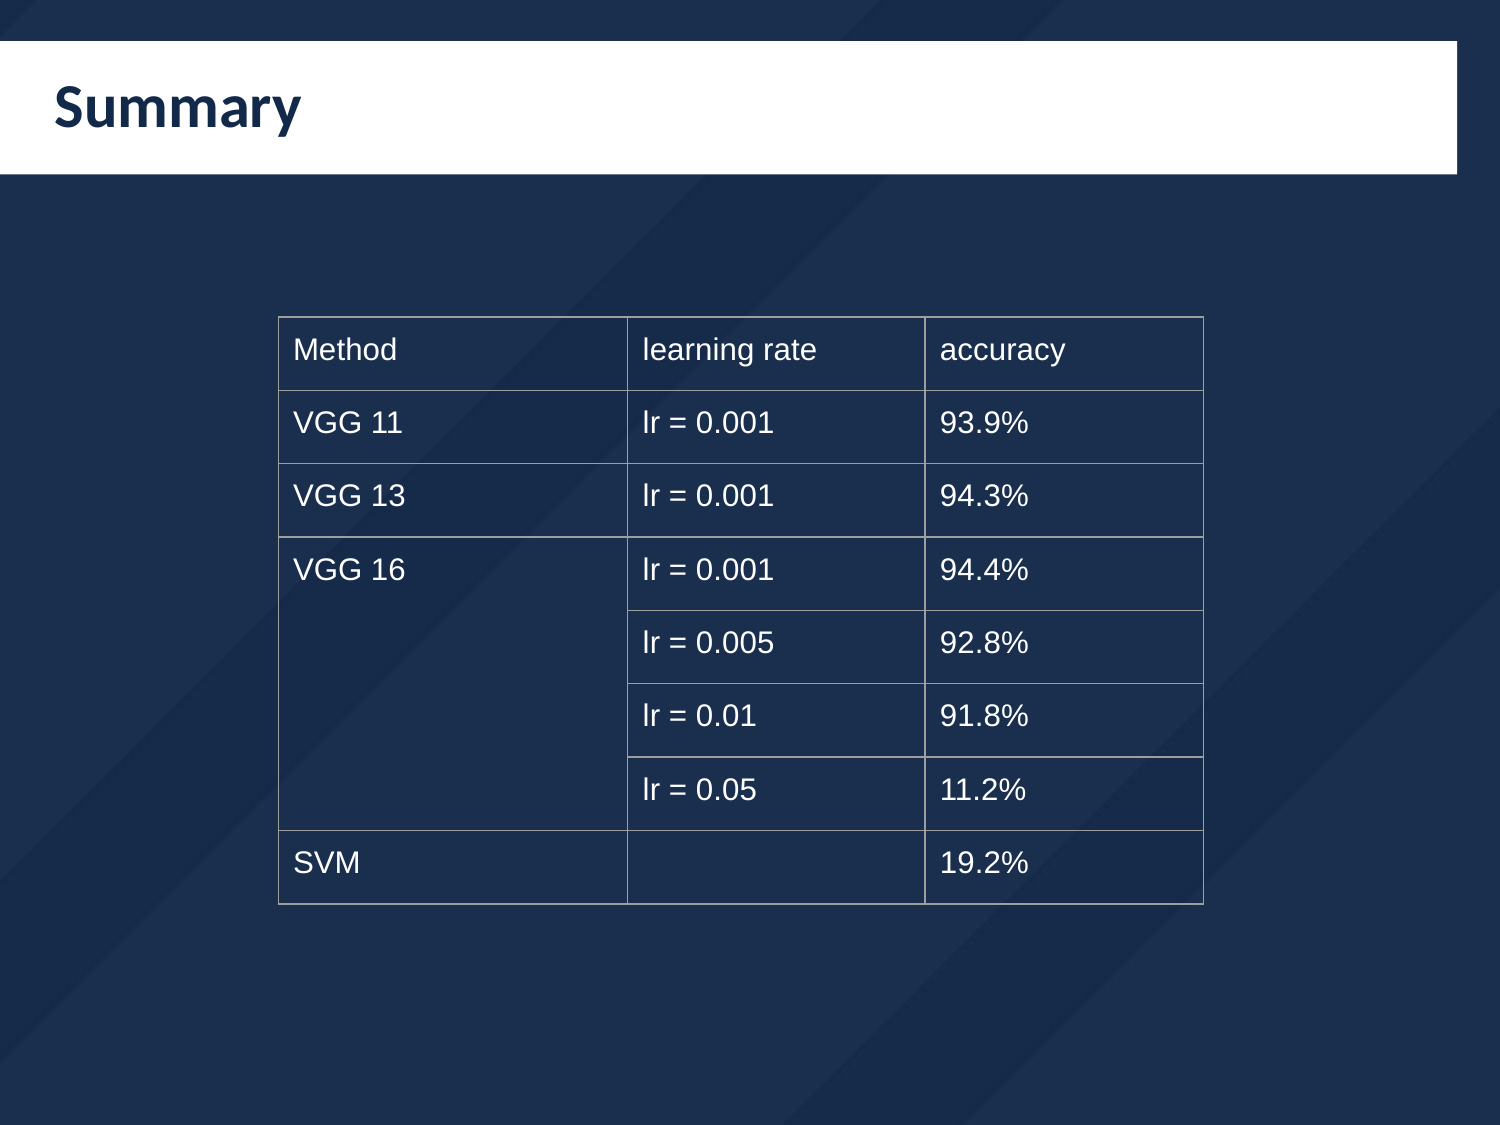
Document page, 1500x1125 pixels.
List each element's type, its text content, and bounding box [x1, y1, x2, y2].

table_cell 94.4% [926, 538, 1203, 610]
table_cell 94.3% [926, 464, 1203, 536]
table_cell lr = 0.01 [628, 684, 924, 756]
table_cell VGG 16 [279, 538, 627, 830]
table_cell lr = 0.001 [628, 538, 924, 610]
table_header Method [279, 318, 627, 390]
picture [0, 0, 1500, 1125]
table_cell VGG 11 [279, 391, 627, 463]
table_cell VGG 13 [279, 464, 627, 536]
table_cell SVM [279, 831, 627, 903]
table_cell 93.9% [926, 391, 1203, 463]
table_cell 19.2% [926, 831, 1203, 903]
table_cell lr = 0.05 [628, 758, 924, 830]
table_cell 91.8% [926, 684, 1203, 756]
table_cell lr = 0.001 [628, 391, 924, 463]
table_cell 11.2% [926, 758, 1203, 830]
table_cell 92.8% [926, 611, 1203, 683]
title Summary [0, 41, 1458, 175]
table_cell lr = 0.001 [628, 464, 924, 536]
table_header accuracy [926, 318, 1203, 390]
table_header learning rate [628, 318, 924, 390]
table_cell [628, 831, 924, 903]
table_cell lr = 0.005 [628, 611, 924, 683]
